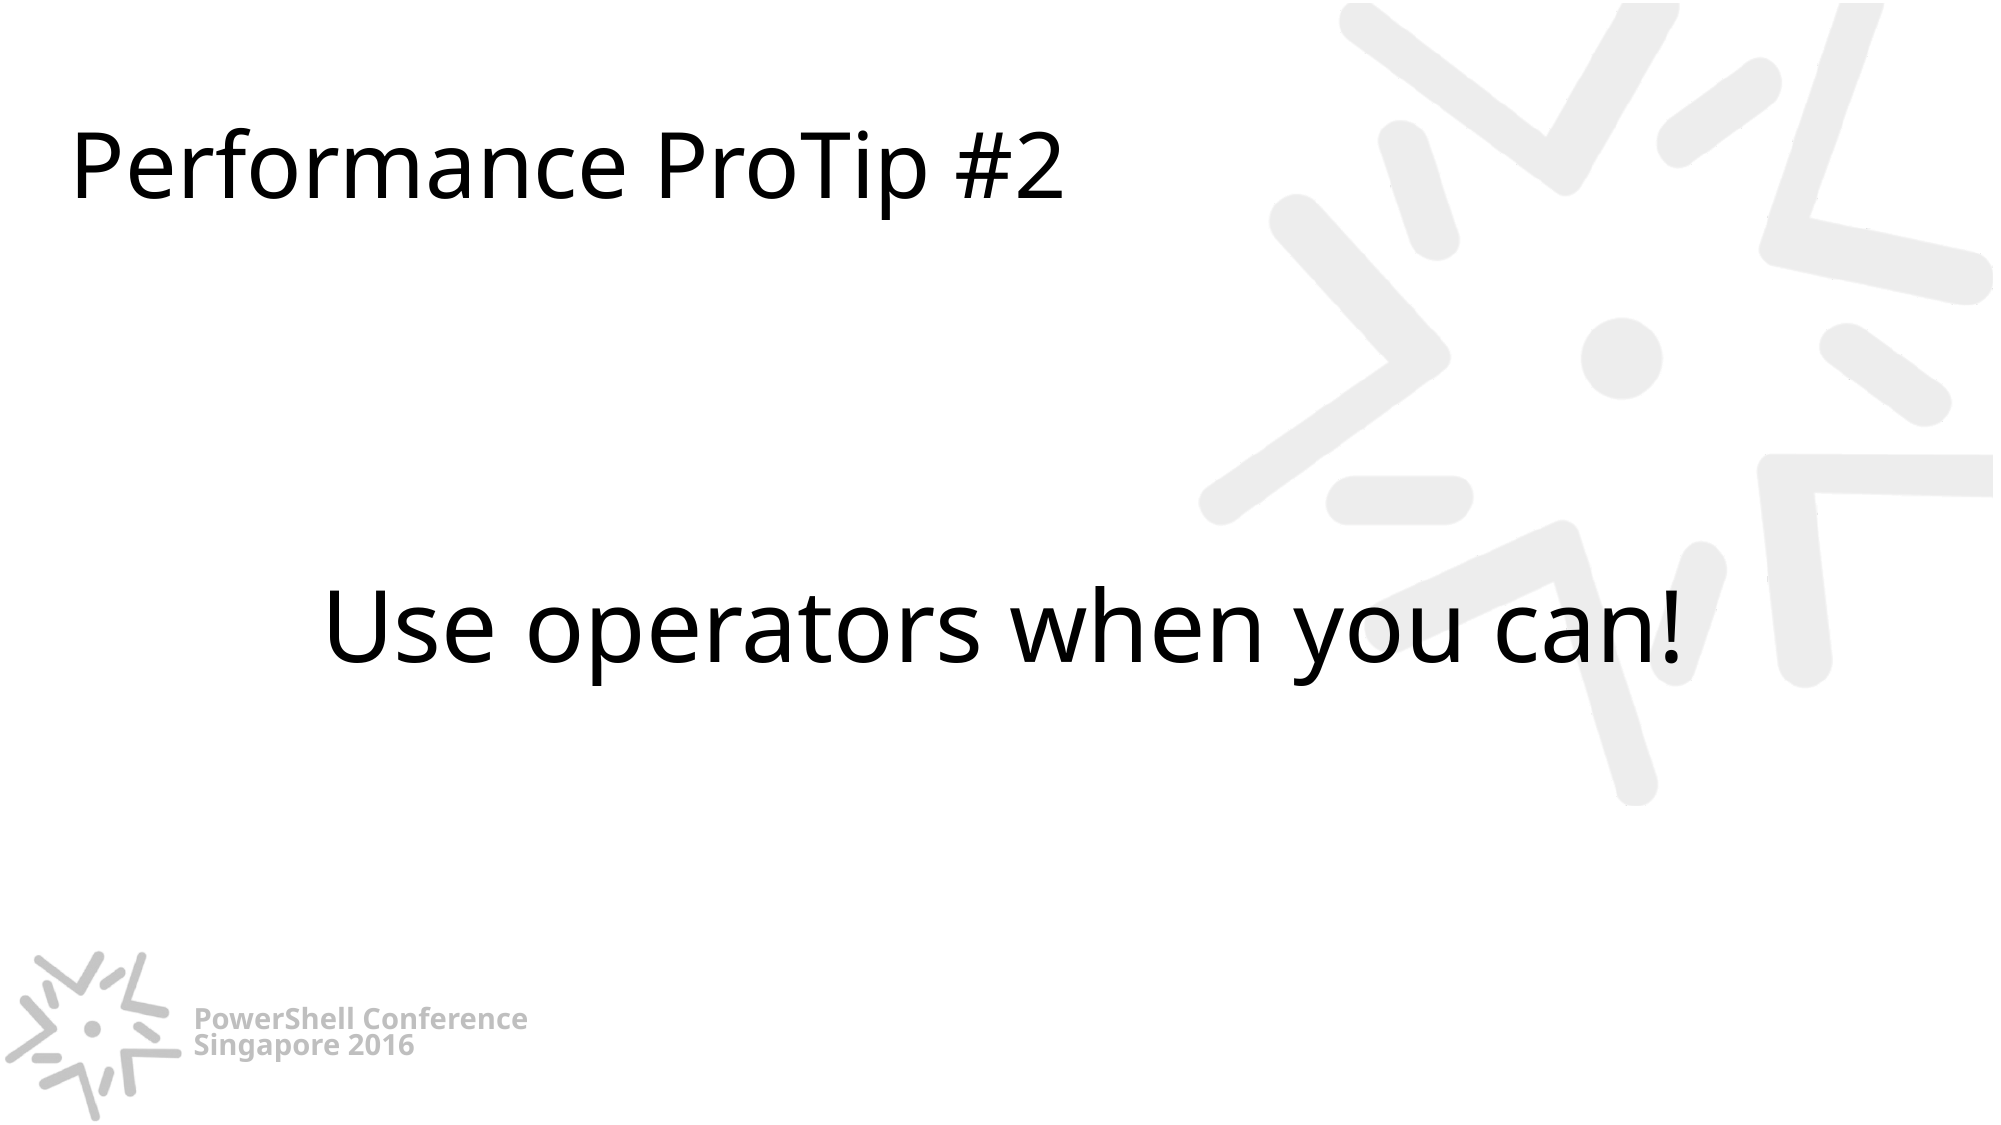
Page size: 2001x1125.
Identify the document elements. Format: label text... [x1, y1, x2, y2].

title Performance ProTip #2 [55, 59, 1953, 278]
picture [1190, 3, 1993, 806]
list Use operators when you can! [55, 299, 1953, 1014]
